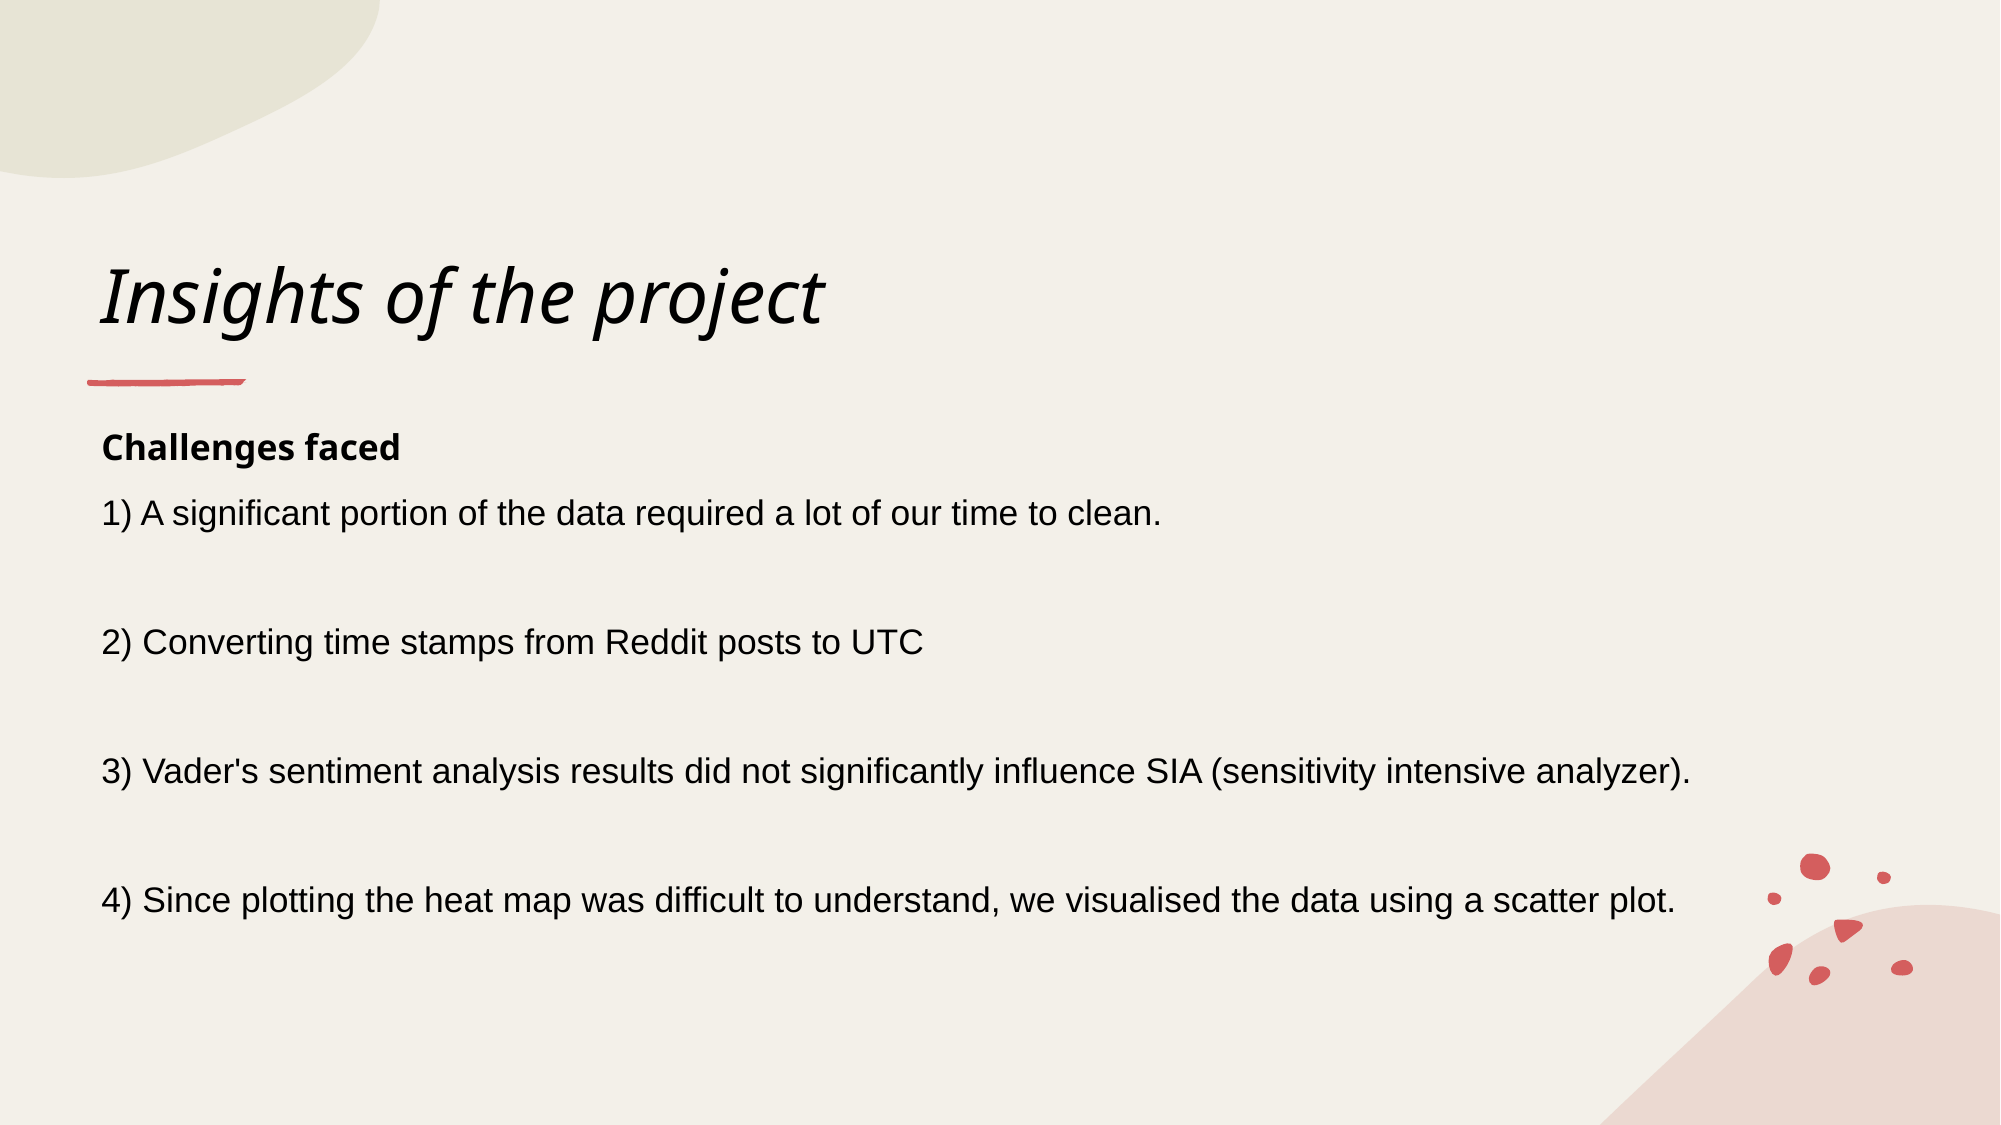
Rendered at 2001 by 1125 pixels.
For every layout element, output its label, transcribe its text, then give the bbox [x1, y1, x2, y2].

title Insights of the project [86, 129, 1740, 347]
list Challenges faced 1) A significant portion of the data required a lot of our time to clean. 2) Converting time stamps from Reddit posts to UTC 3) Vader's sentiment analysis results did not significantly influence SIA (sensitivity intensive analyzer). 4) Since plotting the heat map was difficult to understand, we visualised the data using a scatter plot. [86, 413, 1740, 996]
